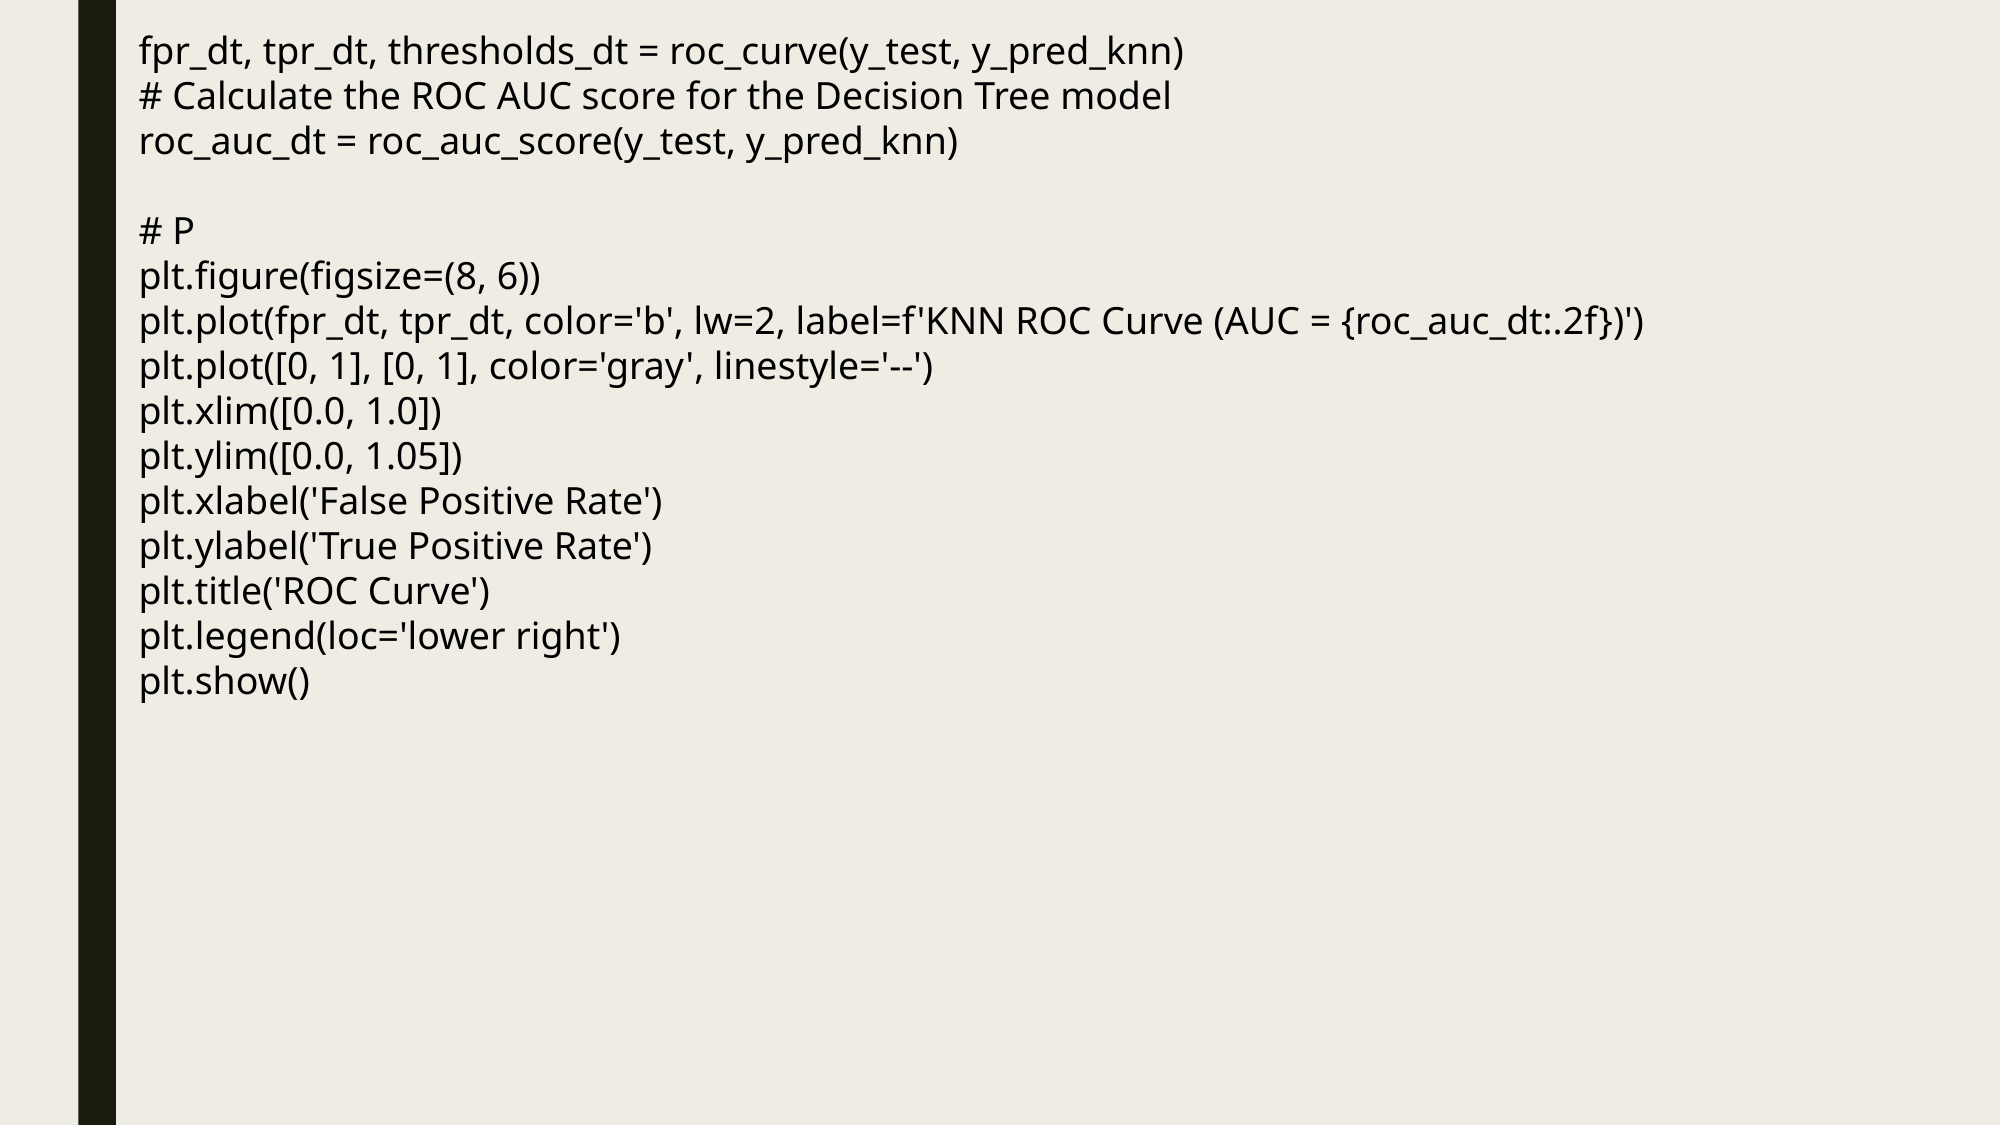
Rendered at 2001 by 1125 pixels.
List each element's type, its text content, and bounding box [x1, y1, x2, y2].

text_box fpr_dt, tpr_dt, thresholds_dt = roc_curve(y_test, y_pred_knn) # Calculate the ROC AUC score for the Decision Tree model roc_auc_dt = roc_auc_score(y_test, y_pred_knn) # P plt.figure(figsize=(8, 6)) plt.plot(fpr_dt, tpr_dt, color='b', lw=2, label=f'KNN ROC Curve (AUC = {roc_auc_dt:.2f})') plt.plot([0, 1], [0, 1], color='gray', linestyle='--') plt.xlim([0.0, 1.0]) plt.ylim([0.0, 1.05]) plt.xlabel('False Positive Rate') plt.ylabel('True Positive Rate') plt.title('ROC Curve') plt.legend(loc='lower right') plt.show() [123, 19, 1961, 755]
